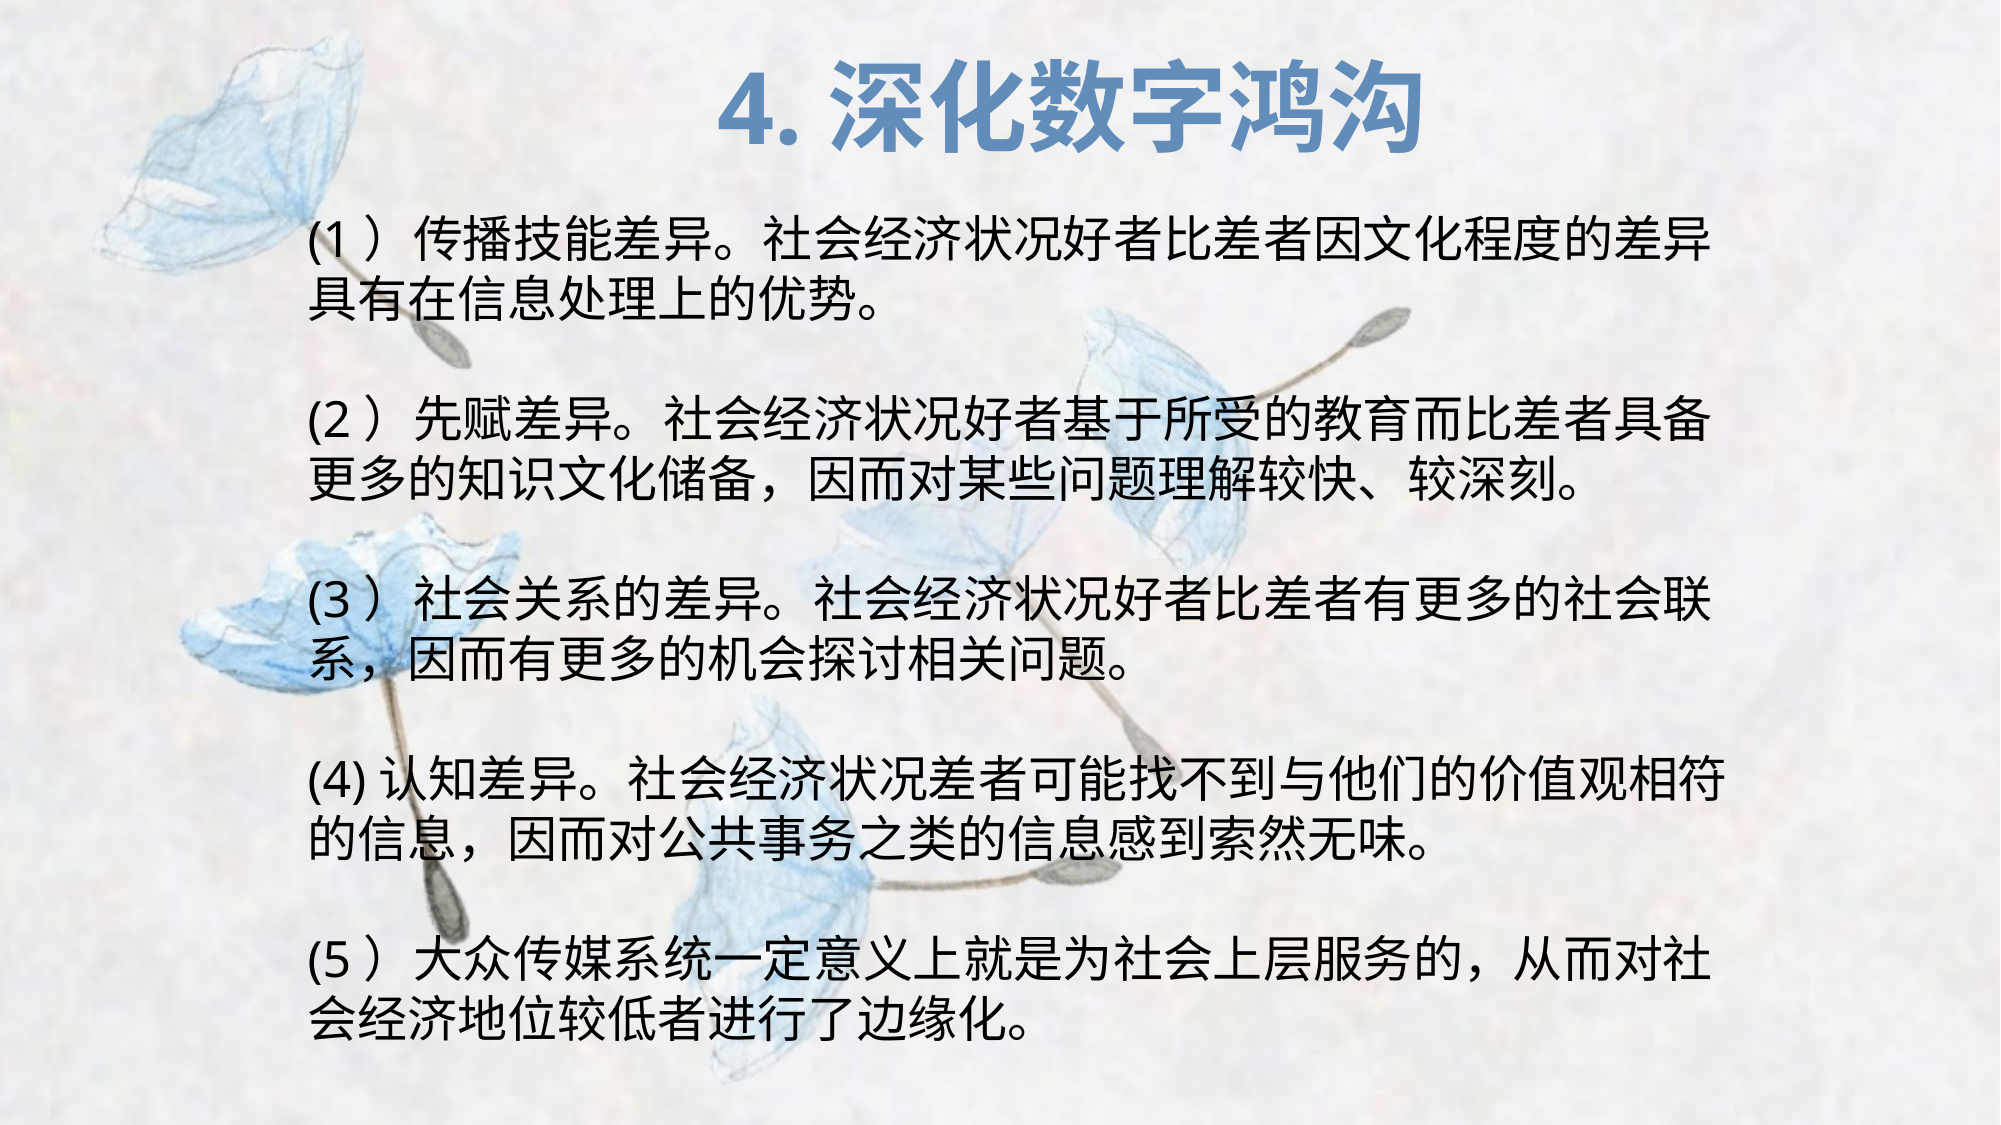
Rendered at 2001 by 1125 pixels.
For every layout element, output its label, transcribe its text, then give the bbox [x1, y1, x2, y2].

text_box (1）传播技能差异。社会经济状况好者比差者因文化程度的差异具有在信息处理上的优势。 (2）先赋差异。社会经济状况好者基于所受的教育而比差者具备更多的知识文化储备，因而对某些问题理解较快、较深刻。 (3）社会关系的差异。社会经济状况好者比差者有更多的社会联系，因而有更多的机会探讨相关问题。 (4)认知差异。社会经济状况差者可能找不到与他们的价值观相符的信息，因而对公共事务之类的信息感到索然无味。 (5）大众传媒系统一定意义上就是为社会上层服务的，从而对社会经济地位较低者进行了边缘化。 [292, 140, 1758, 1116]
text_box 4.深化数字鸿沟 [702, 37, 1443, 140]
picture [0, 0, 2000, 1125]
